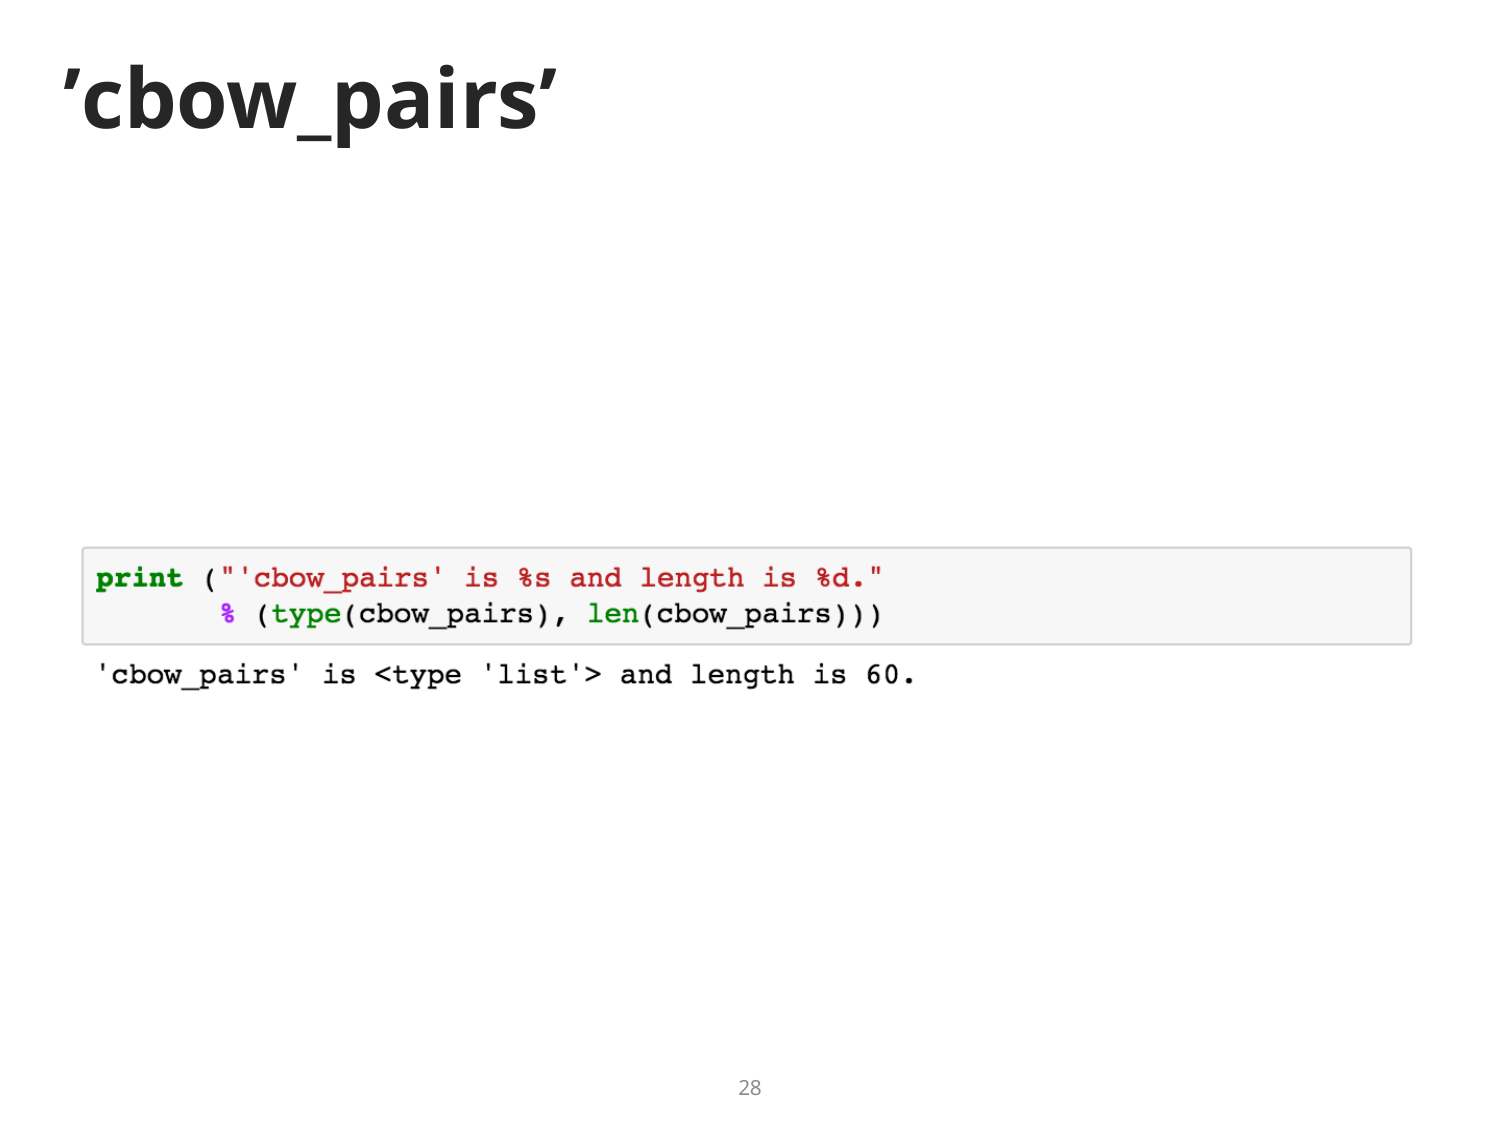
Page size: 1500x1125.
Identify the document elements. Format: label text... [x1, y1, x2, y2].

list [69, 534, 1431, 696]
slide_number 28 [575, 1058, 925, 1119]
title ’cbow_pairs’ [48, 41, 1456, 149]
